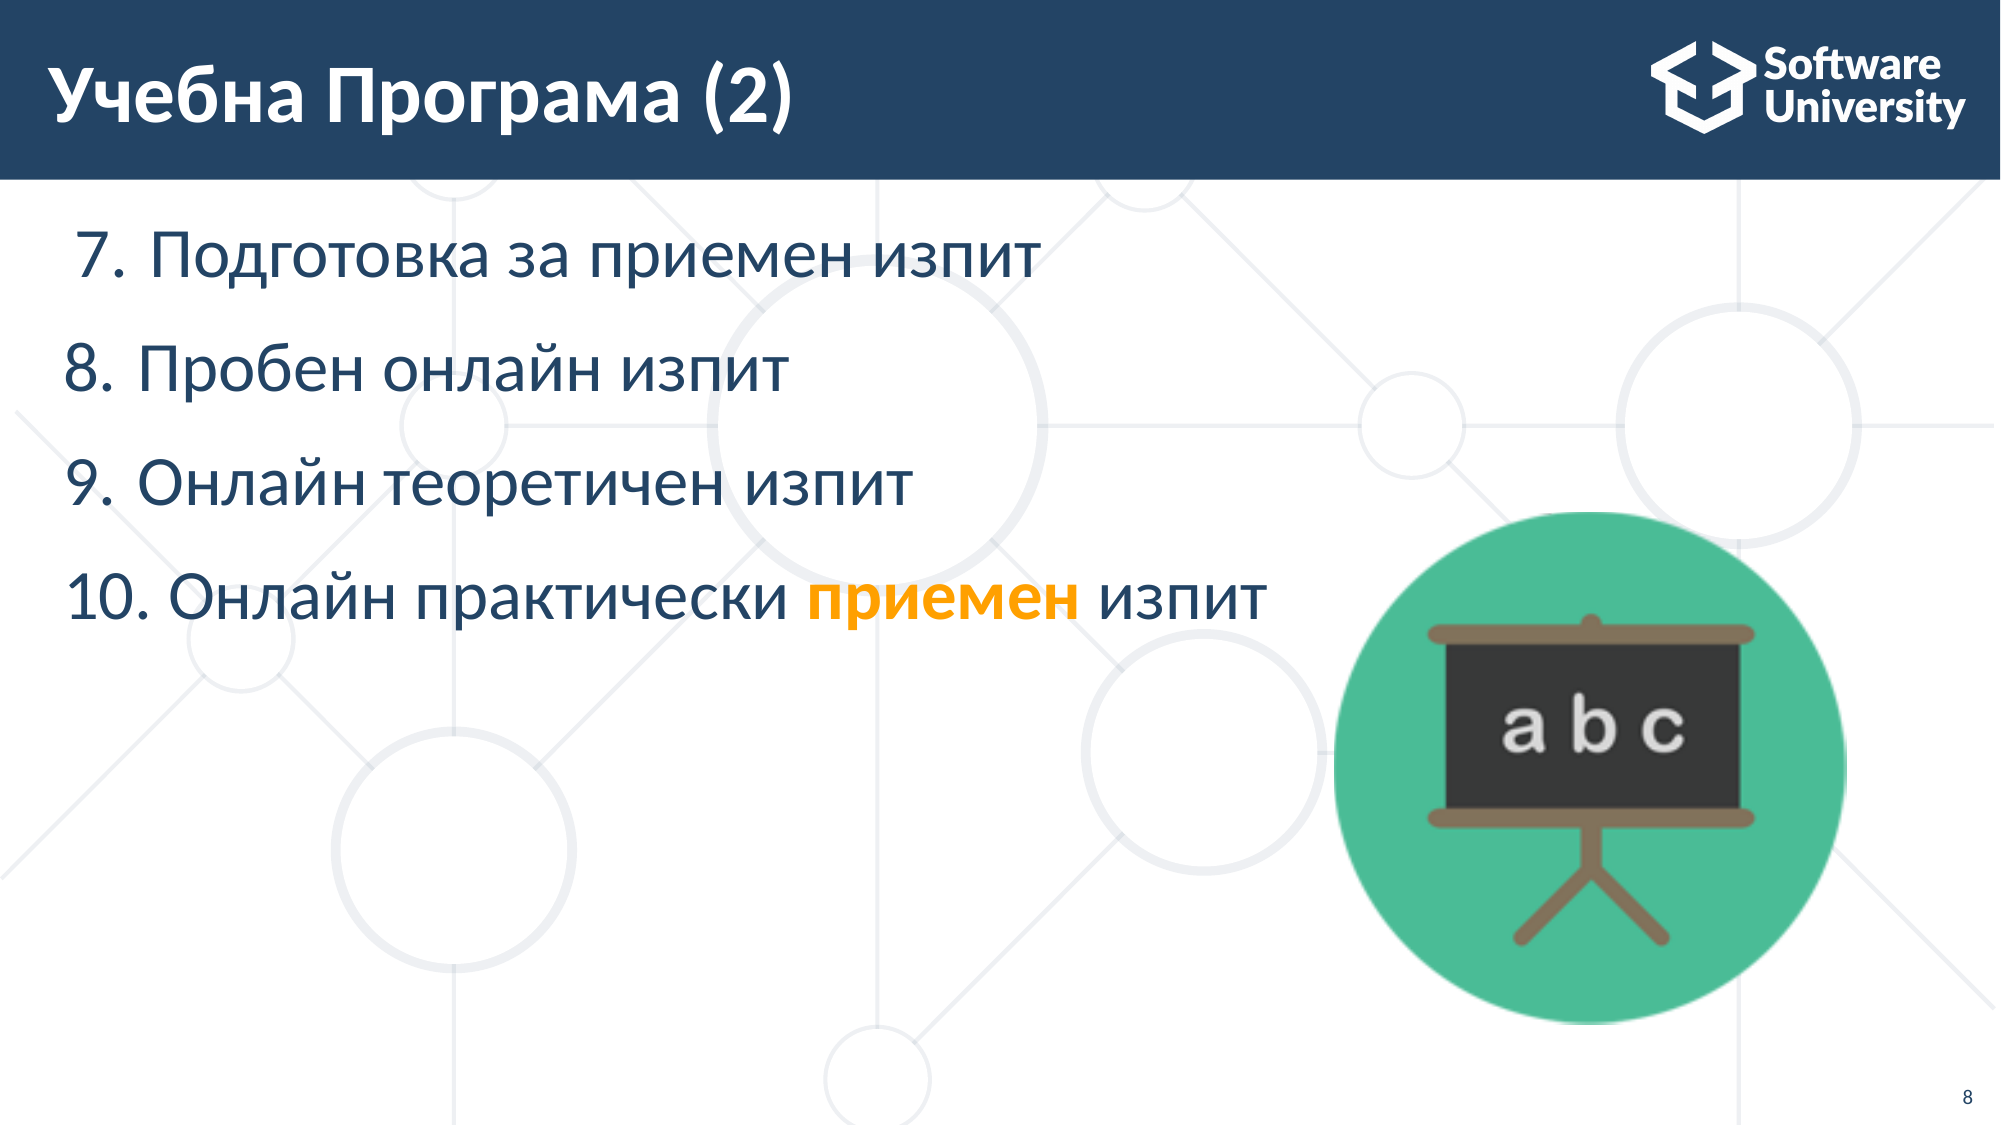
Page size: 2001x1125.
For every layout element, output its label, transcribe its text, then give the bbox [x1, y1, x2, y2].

slide_number 8 [1927, 1067, 1989, 1117]
picture [1651, 41, 1966, 134]
picture [1333, 512, 1847, 1026]
title Учебна Програма (2) [31, 16, 1625, 162]
list Подготовка за приемен изпит Пробен онлайн изпит Онлайн теоретичен изпит Онлайн практически приемен изпит [31, 196, 1970, 1104]
